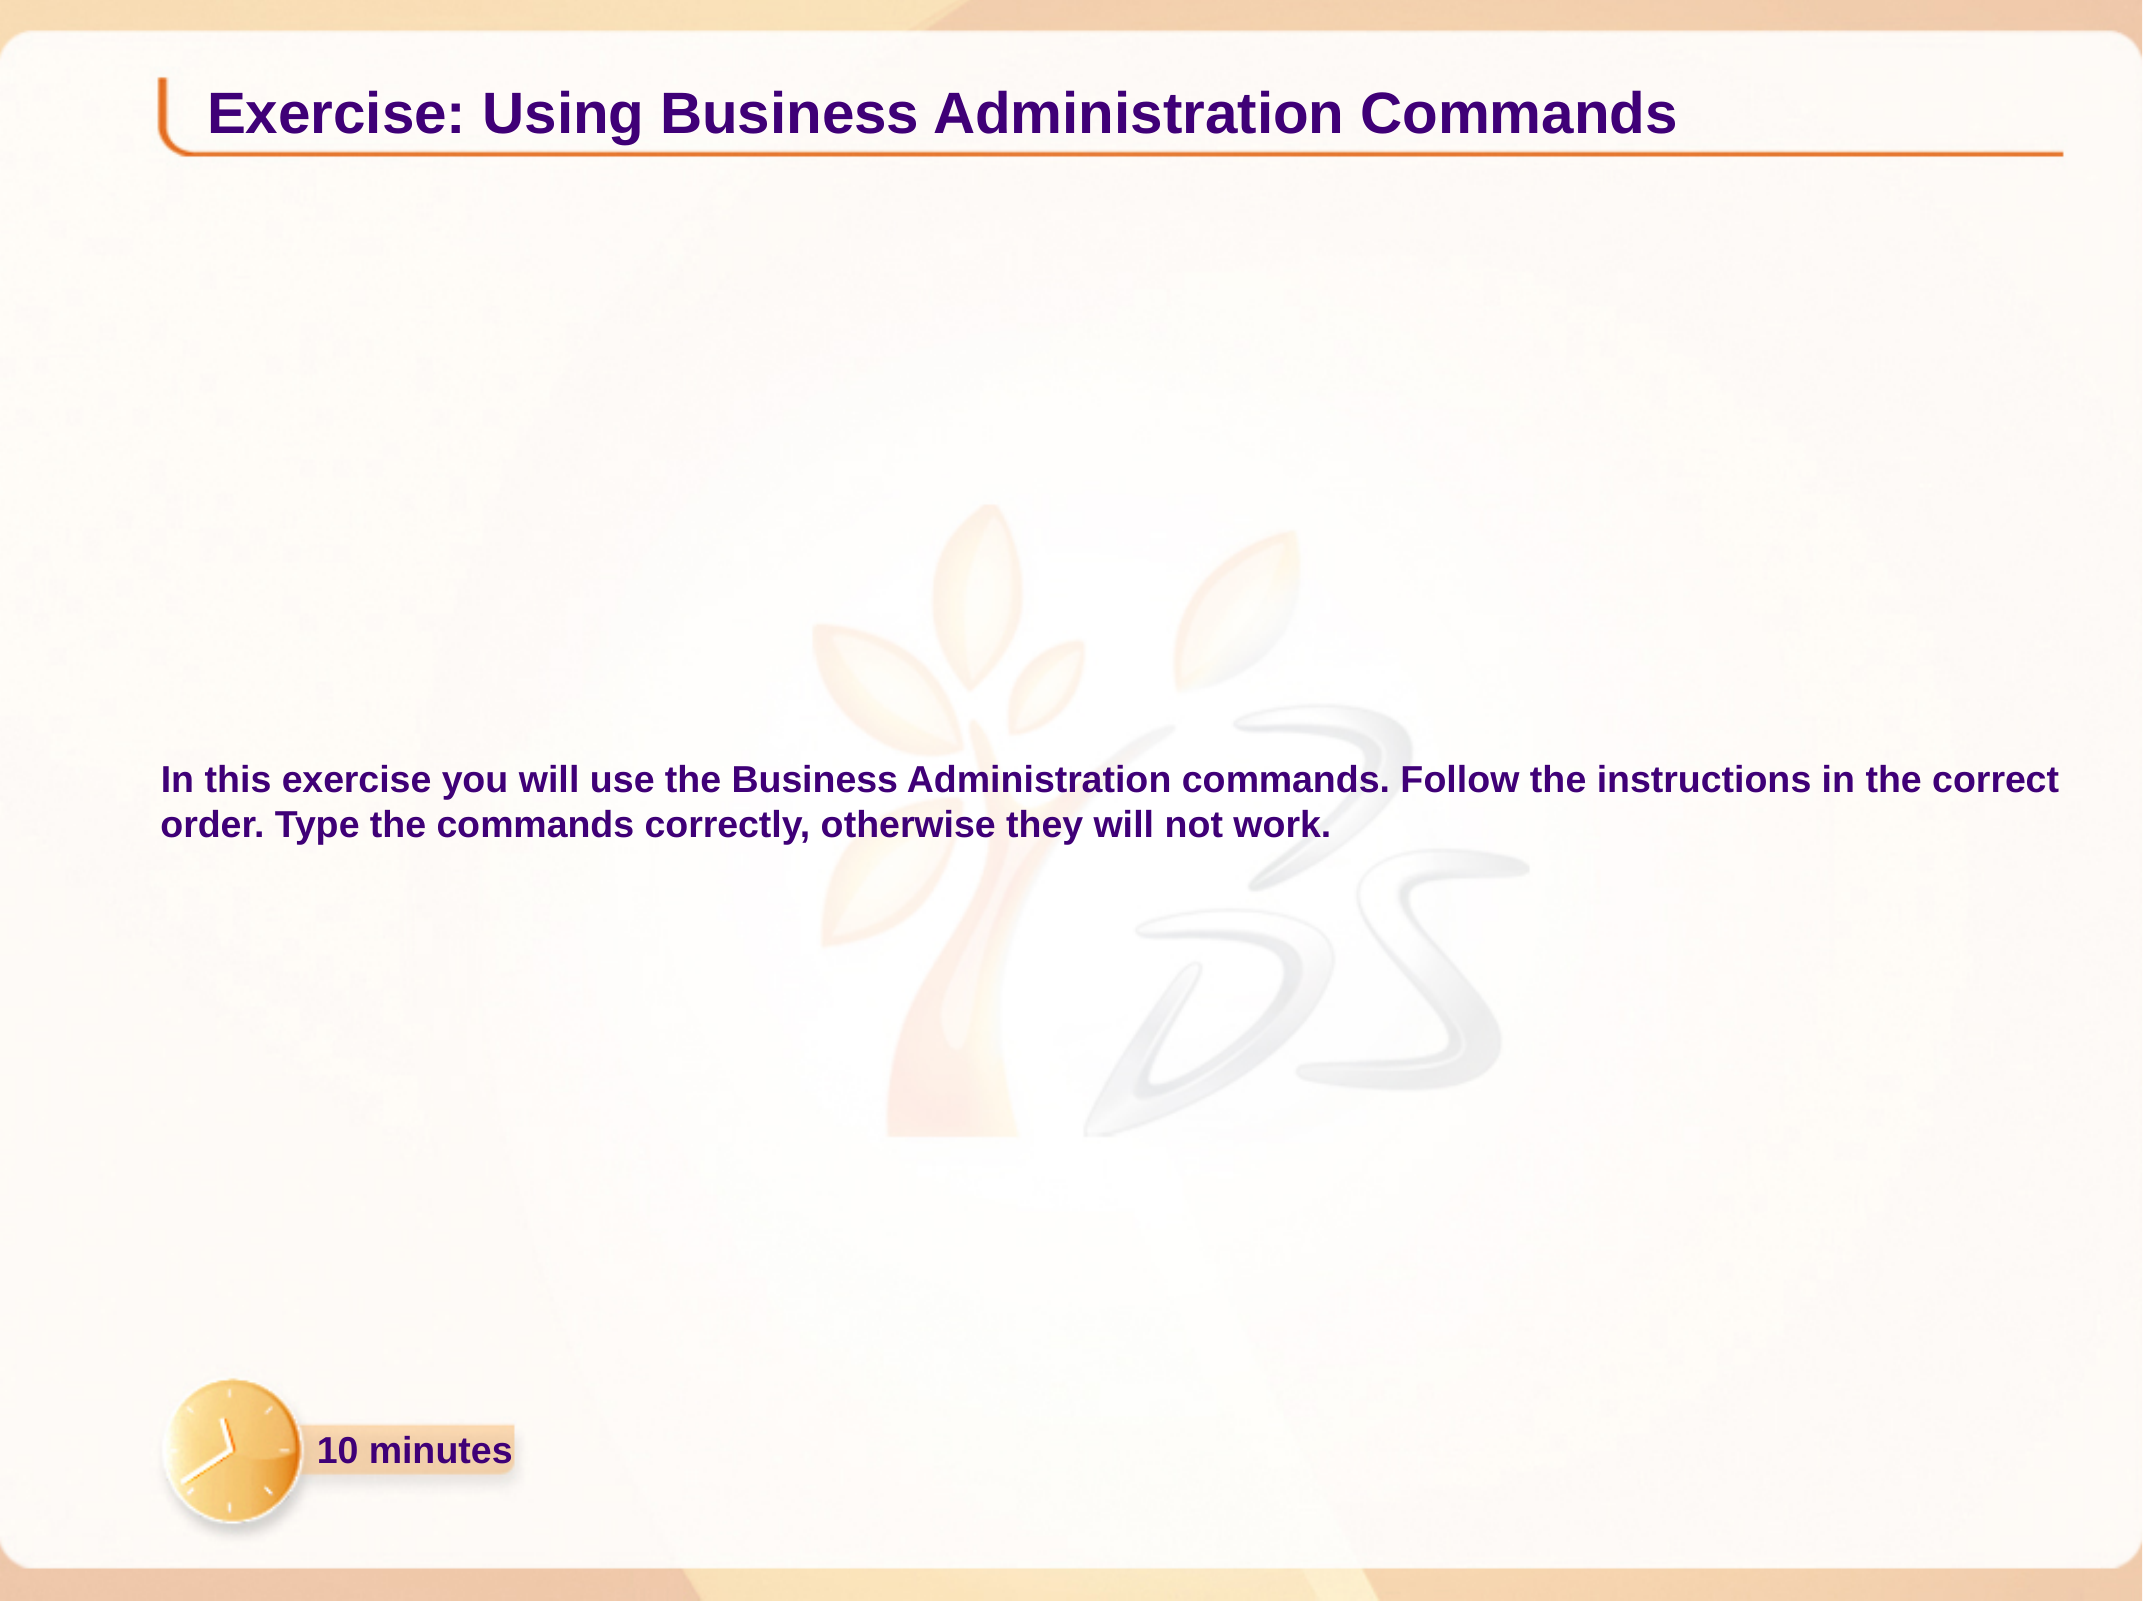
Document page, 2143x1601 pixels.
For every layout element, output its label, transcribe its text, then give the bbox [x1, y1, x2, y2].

picture [0, 0, 2143, 1601]
list In this exercise you will use the Business Administration commands. Follow the instructions in the correct order. Type the commands correctly, otherwise they will not work. [160, 299, 2062, 1354]
title Exercise: Using Business Administration Commands [192, 67, 2064, 144]
list 10 minutes [316, 1418, 833, 1480]
